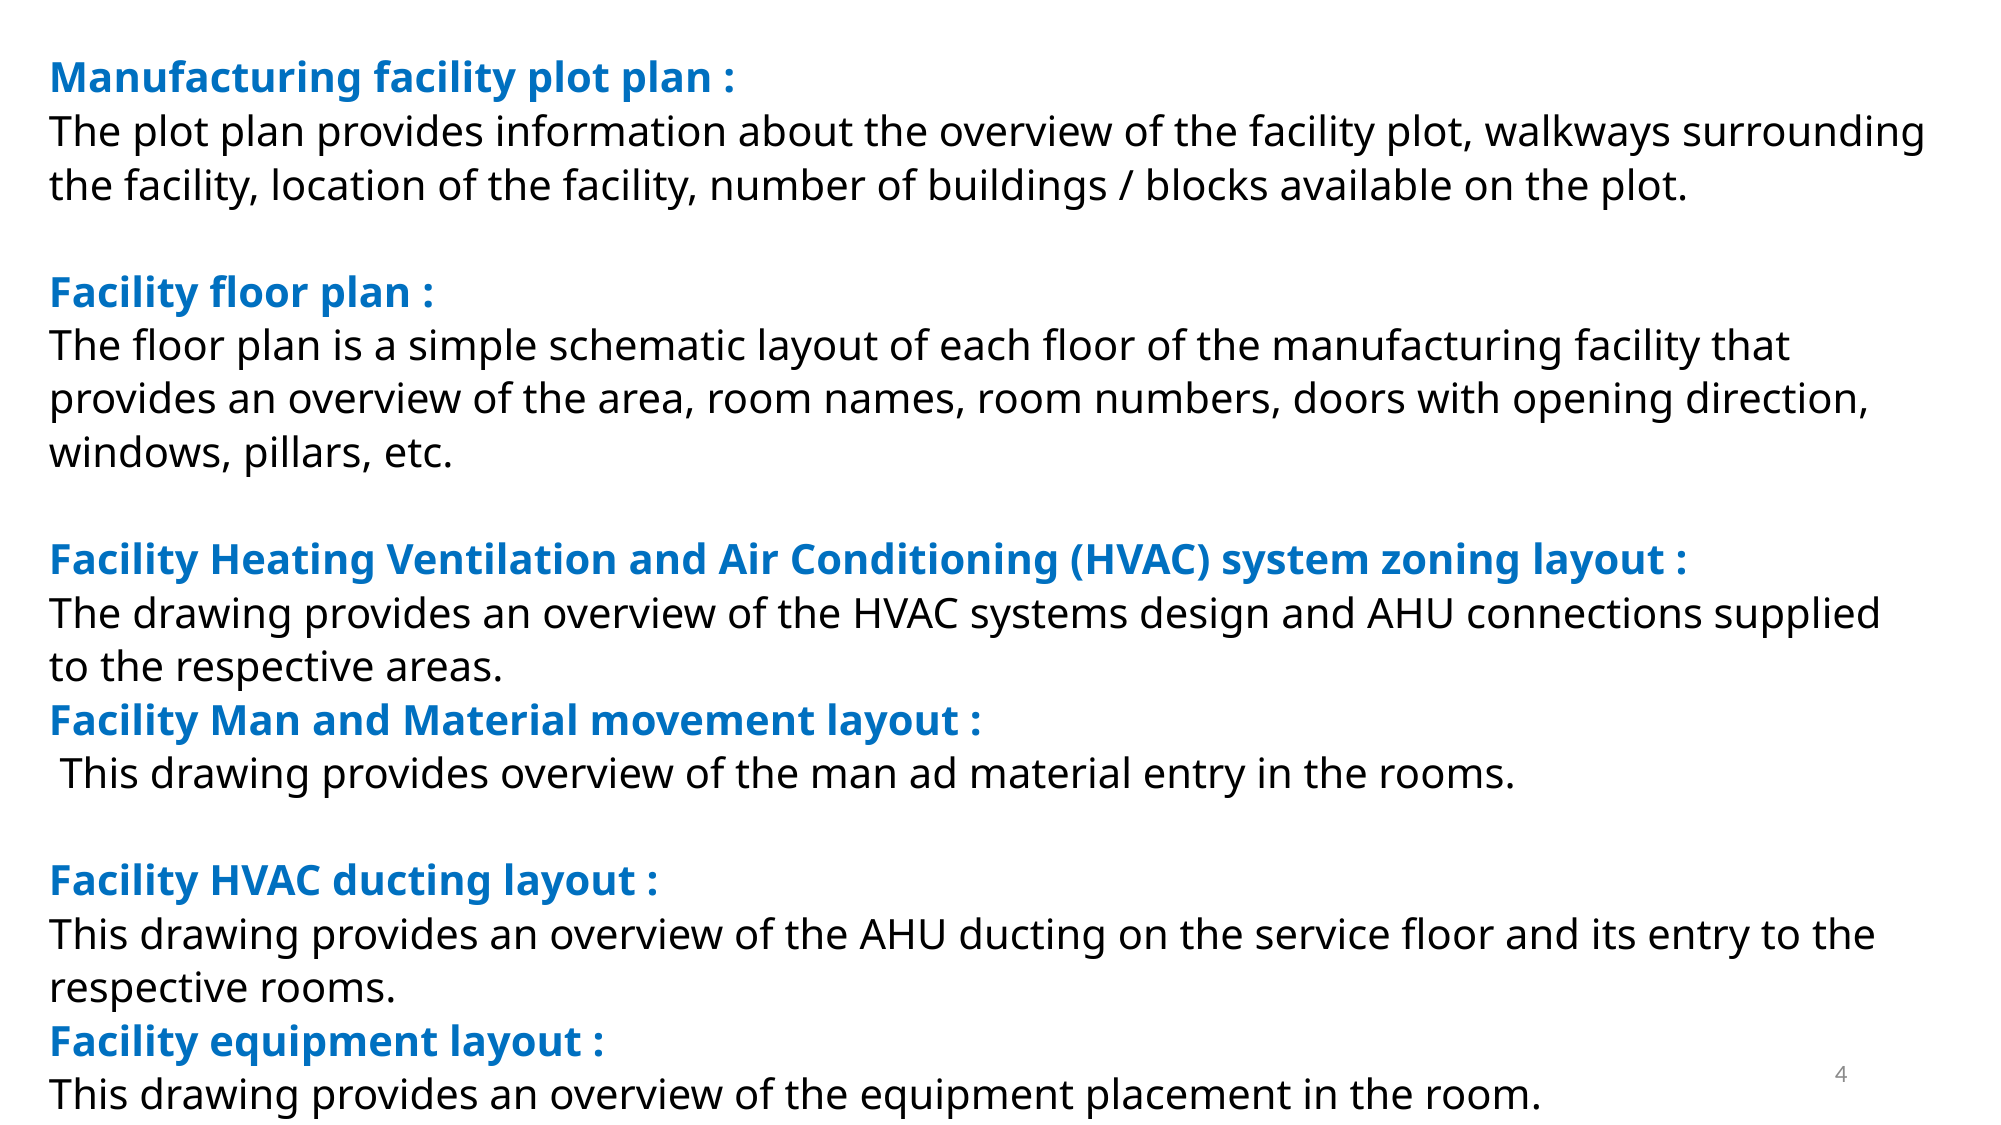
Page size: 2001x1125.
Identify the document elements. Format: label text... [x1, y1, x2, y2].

subtitle Manufacturing facility plot plan : The plot plan provides information about the overview of the facility plot, walkways surrounding the facility, location of the facility, number of buildings / blocks available on the plot. Facility floor plan : The floor plan is a simple schematic layout of each floor of the manufacturing facility that provides an overview of the area, room names, room numbers, doors with opening direction, windows, pillars, etc. Facility Heating Ventilation and Air Conditioning (HVAC) system zoning layout : The drawing provides an overview of the HVAC systems design and AHU connections supplied to the respective areas. Facility Man and Material movement layout : This drawing provides overview of the man ad material entry in the rooms. Facility HVAC ducting layout : This drawing provides an overview of the AHU ducting on the service floor and its entry to the respective rooms. Facility equipment layout : This drawing provides an overview of the equipment placement in the room. [33, 40, 1946, 1079]
slide_number 4 [1412, 1042, 1863, 1103]
